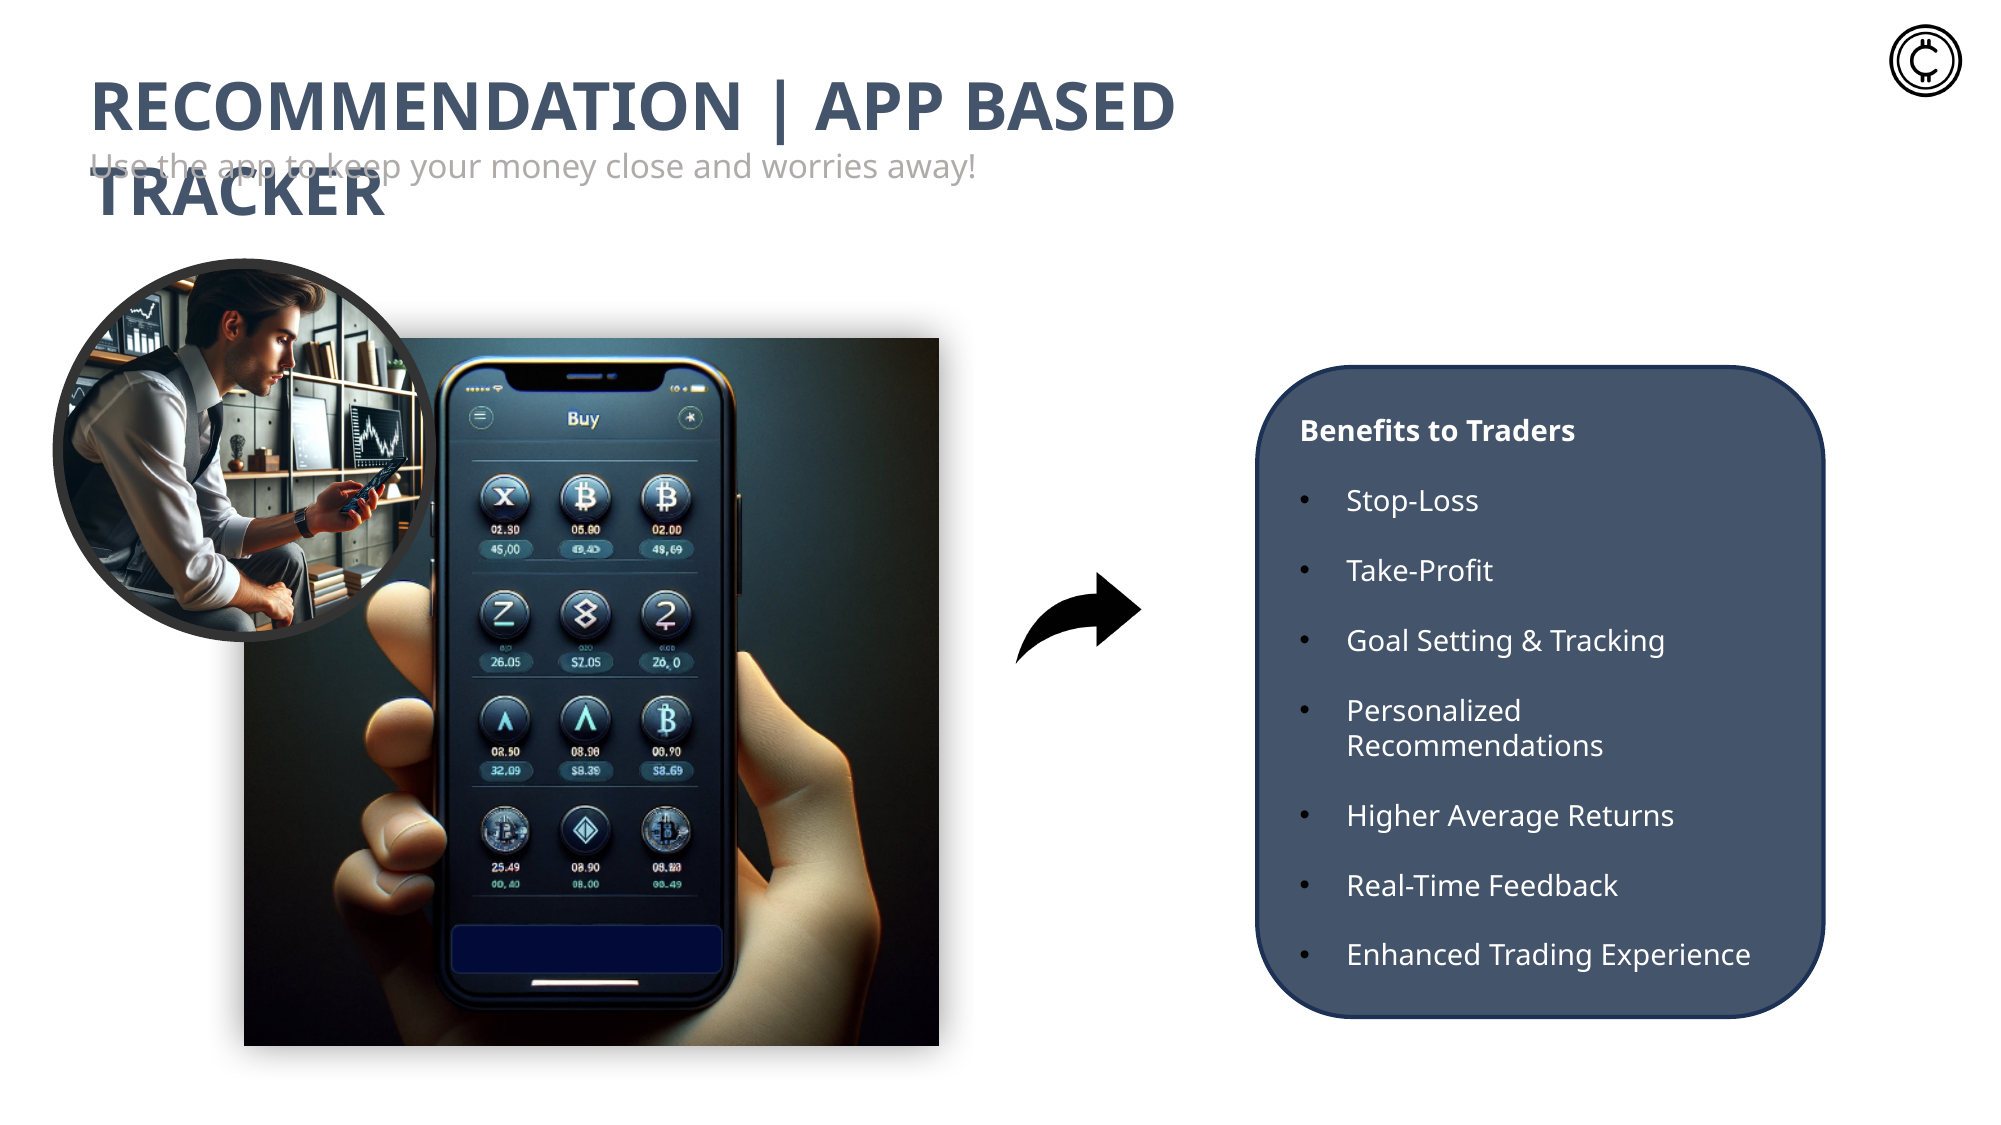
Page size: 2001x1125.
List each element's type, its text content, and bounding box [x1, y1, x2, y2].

picture [1003, 541, 1154, 693]
text_box Recommendation | App Based Tracker [74, 193, 1438, 237]
picture [57, 263, 939, 1046]
text_box Benefits to Traders Stop-Loss Take-Profit Goal Setting & Tracking Personalized Recommendations Higher Average Returns Real-Time Feedback Enhanced Trading Experience [1255, 364, 1826, 1020]
text_box Use the app to keep your money close and worries away! [74, 138, 1824, 193]
picture [1883, 18, 1967, 102]
text_box Recommendation | App Based Tracker [74, 50, 1438, 138]
